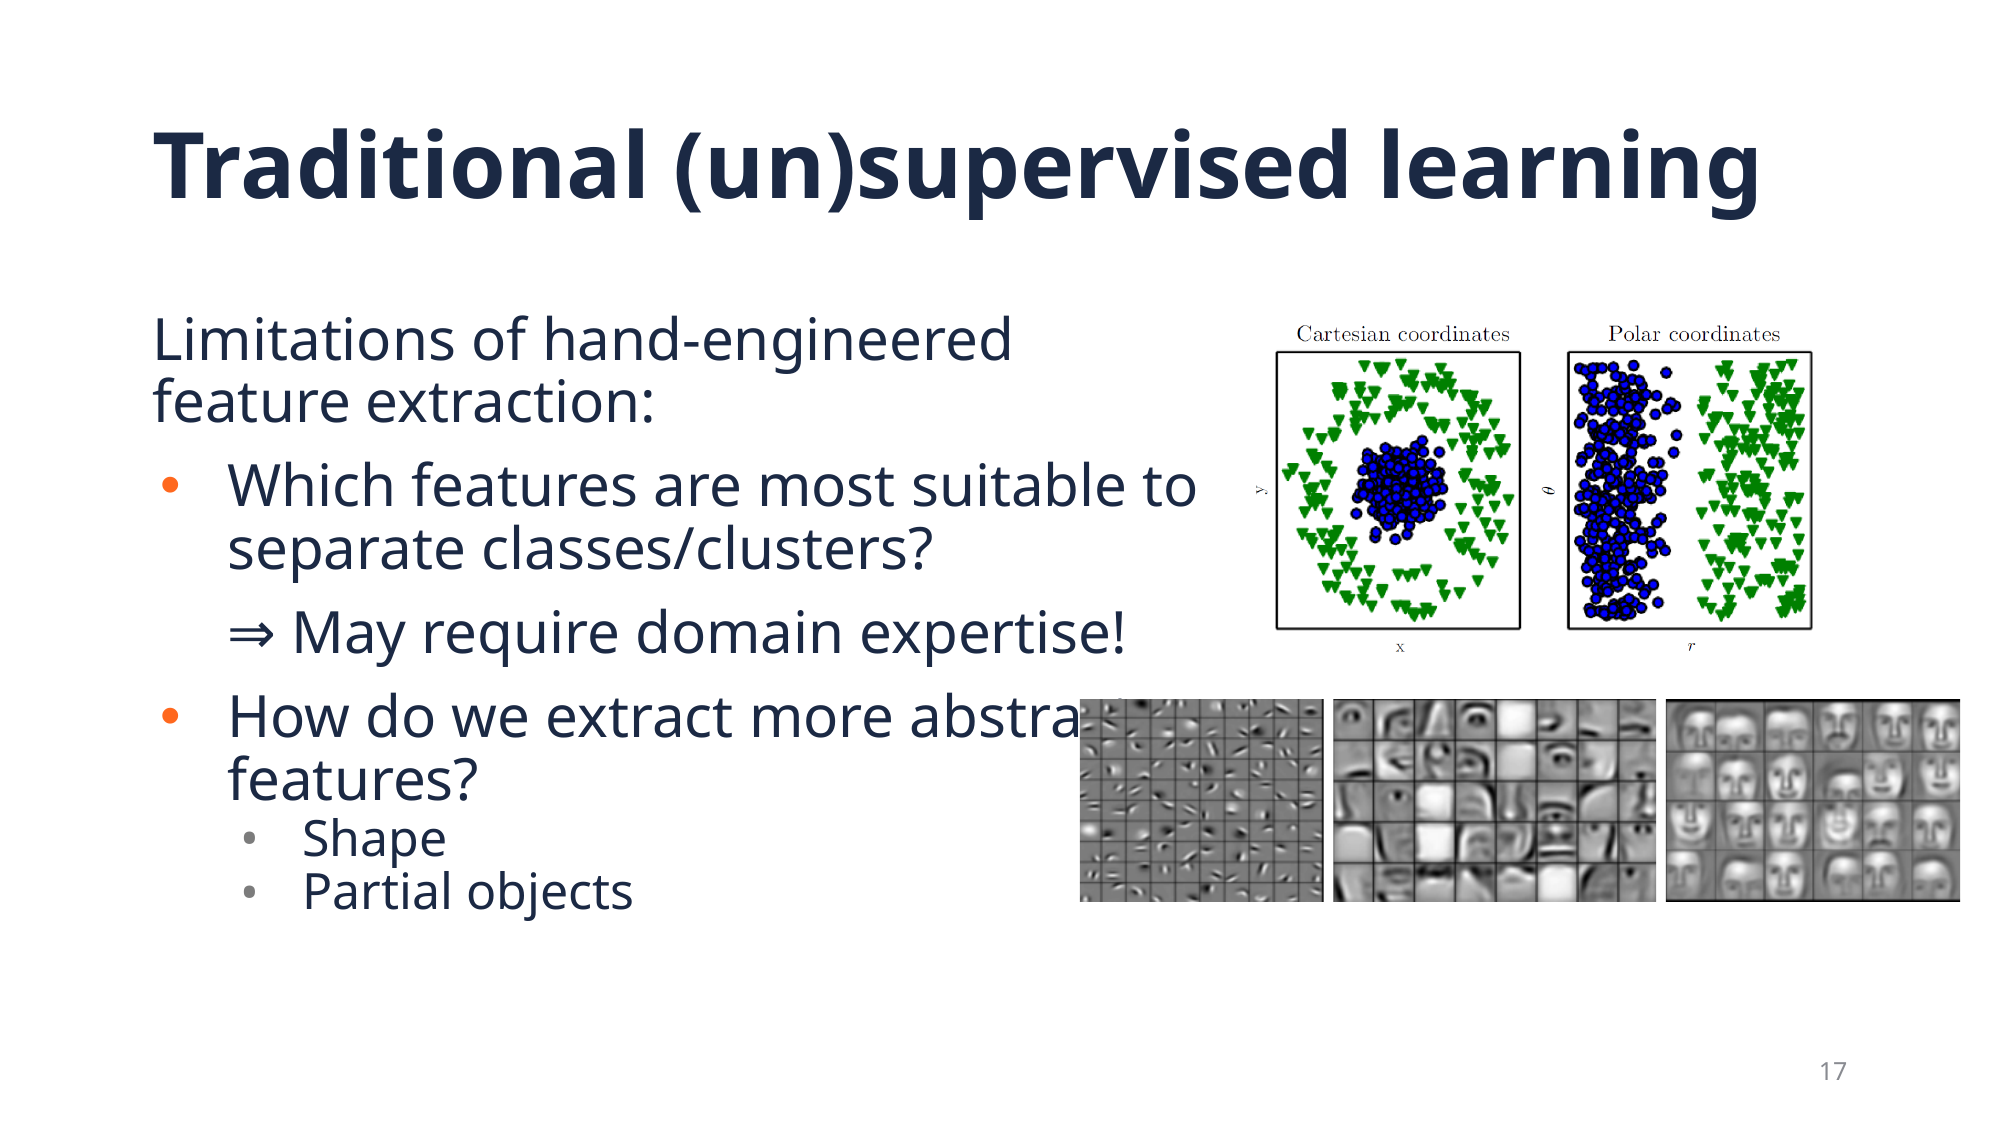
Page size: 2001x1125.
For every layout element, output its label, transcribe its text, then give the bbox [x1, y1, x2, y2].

slide_number 17 [1412, 1042, 1863, 1103]
picture [1247, 313, 1830, 664]
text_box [1079, 699, 1961, 902]
list Limitations of hand-engineered feature extraction: Which features are most suitable to separate classes/clusters? ⇒ May require domain expertise! How do we extract more abstract features? Shape Partial objects [137, 302, 1227, 1004]
title Traditional (un)supervised learning [137, 59, 1863, 278]
